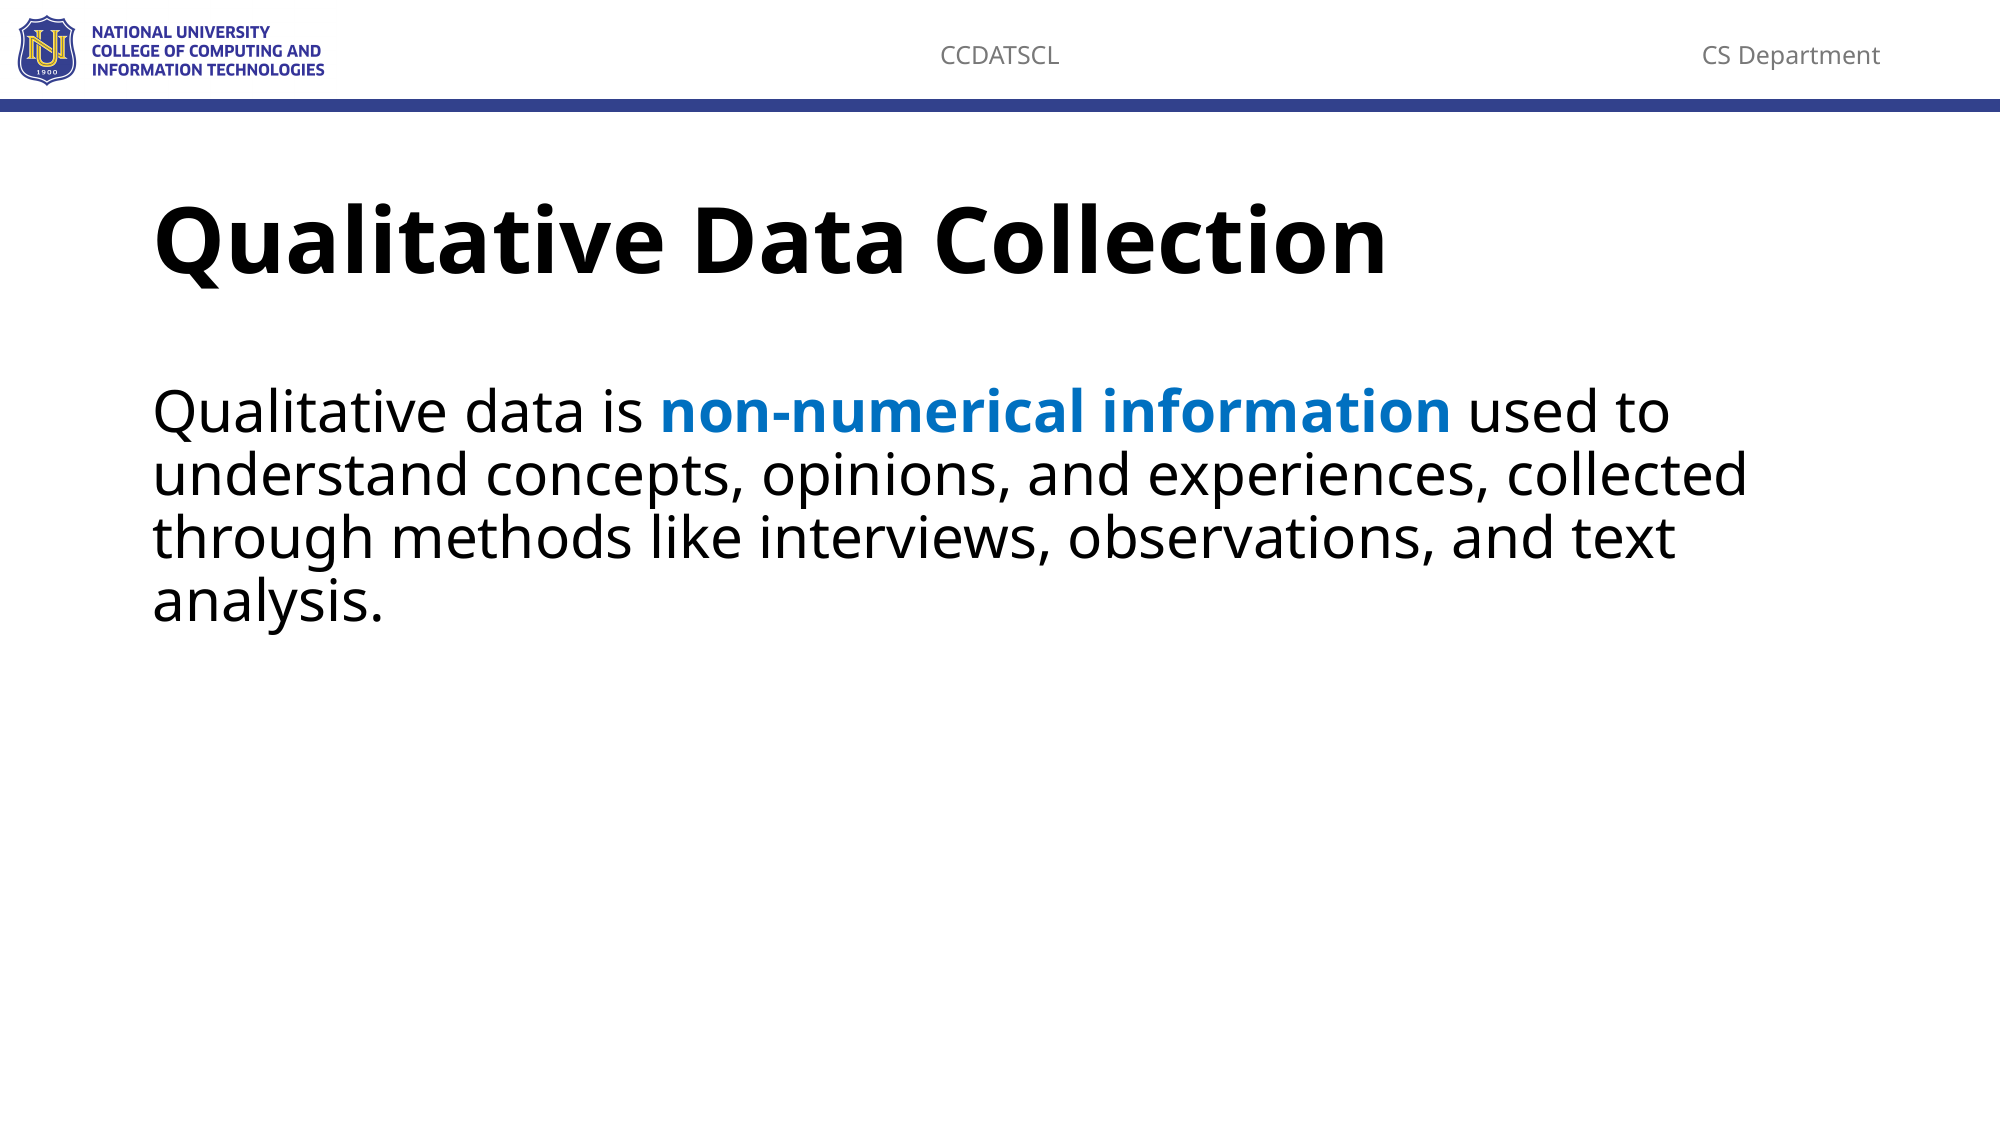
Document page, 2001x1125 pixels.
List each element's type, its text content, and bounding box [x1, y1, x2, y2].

picture [0, 0, 337, 99]
title Qualitative Data Collection [137, 135, 1863, 353]
list Qualitative data is non-numerical information used to understand concepts, opinions, and experiences, collected through methods like interviews, observations, and text analysis. [137, 375, 1863, 1089]
